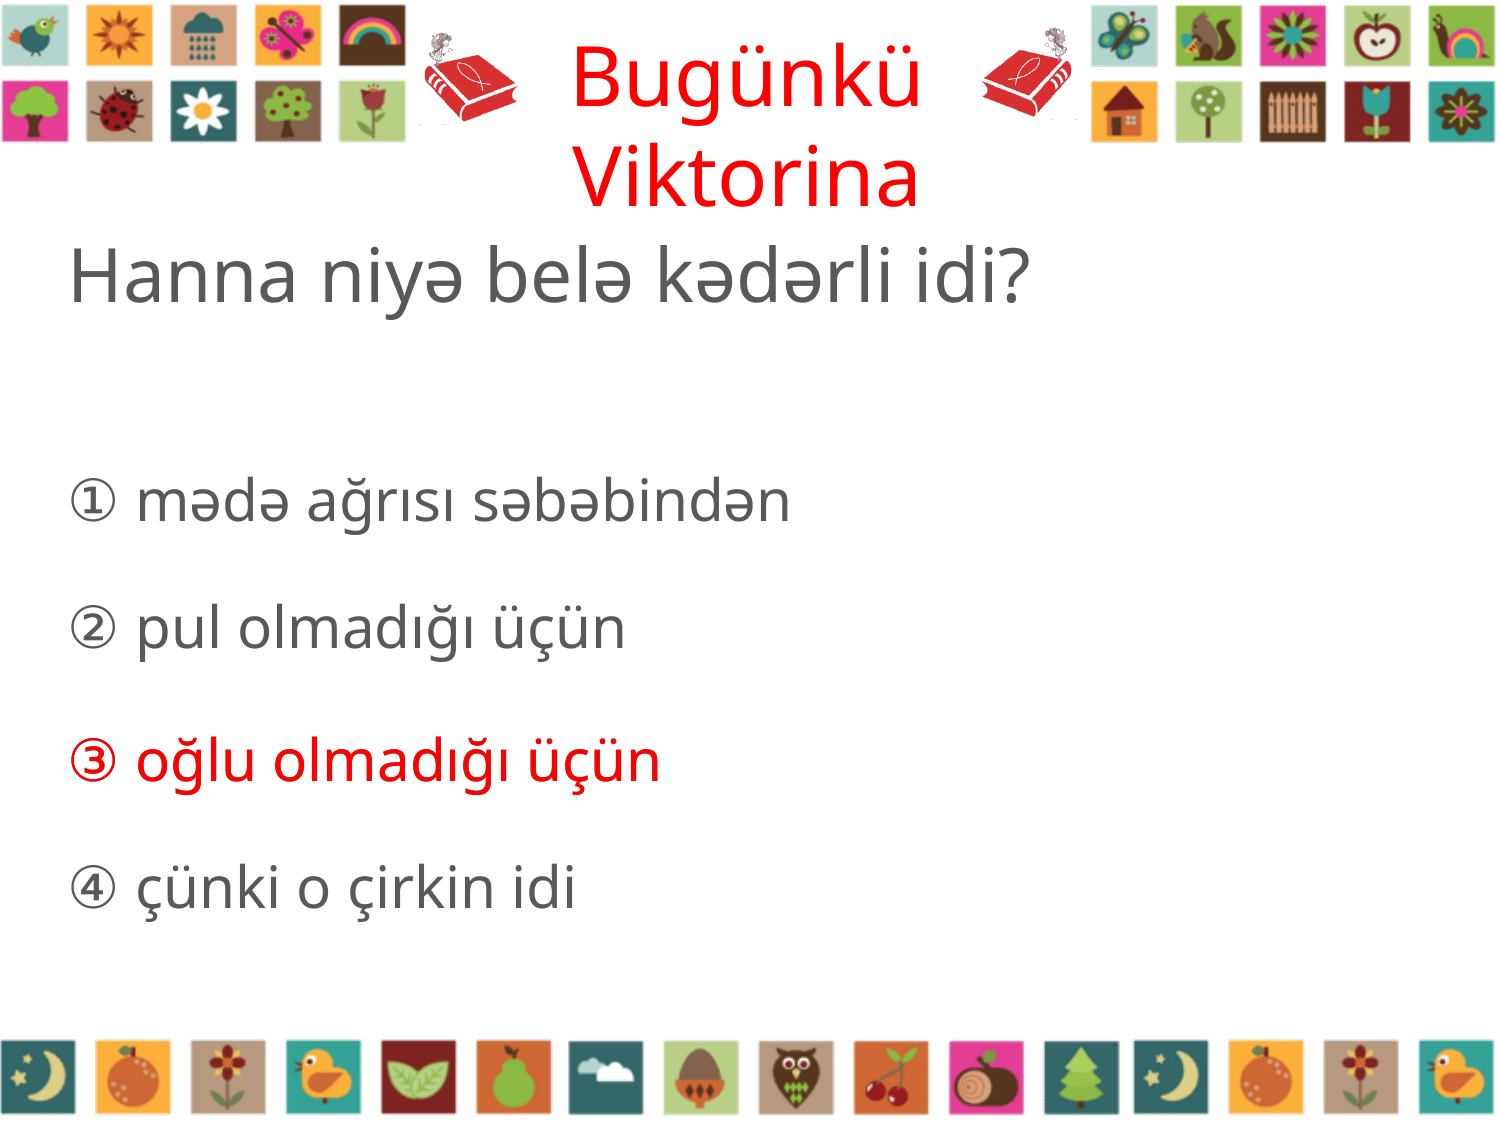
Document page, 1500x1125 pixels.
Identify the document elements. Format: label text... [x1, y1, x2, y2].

picture [0, 3, 550, 150]
picture [950, 3, 1500, 150]
text_box ③ oğlu olmadığı üçün [53, 716, 1483, 801]
text_box Bugünkü Viktorina [414, 16, 1080, 219]
text_box Hanna niyə belə kədərli idi? [53, 219, 1436, 325]
text_box ④ çünki o çirkin idi [53, 842, 1483, 928]
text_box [0, 1028, 1500, 1118]
text_box ② pul olmadığı üçün [53, 582, 1436, 668]
text_box ① mədə ağrısı səbəbindən [53, 456, 1436, 541]
